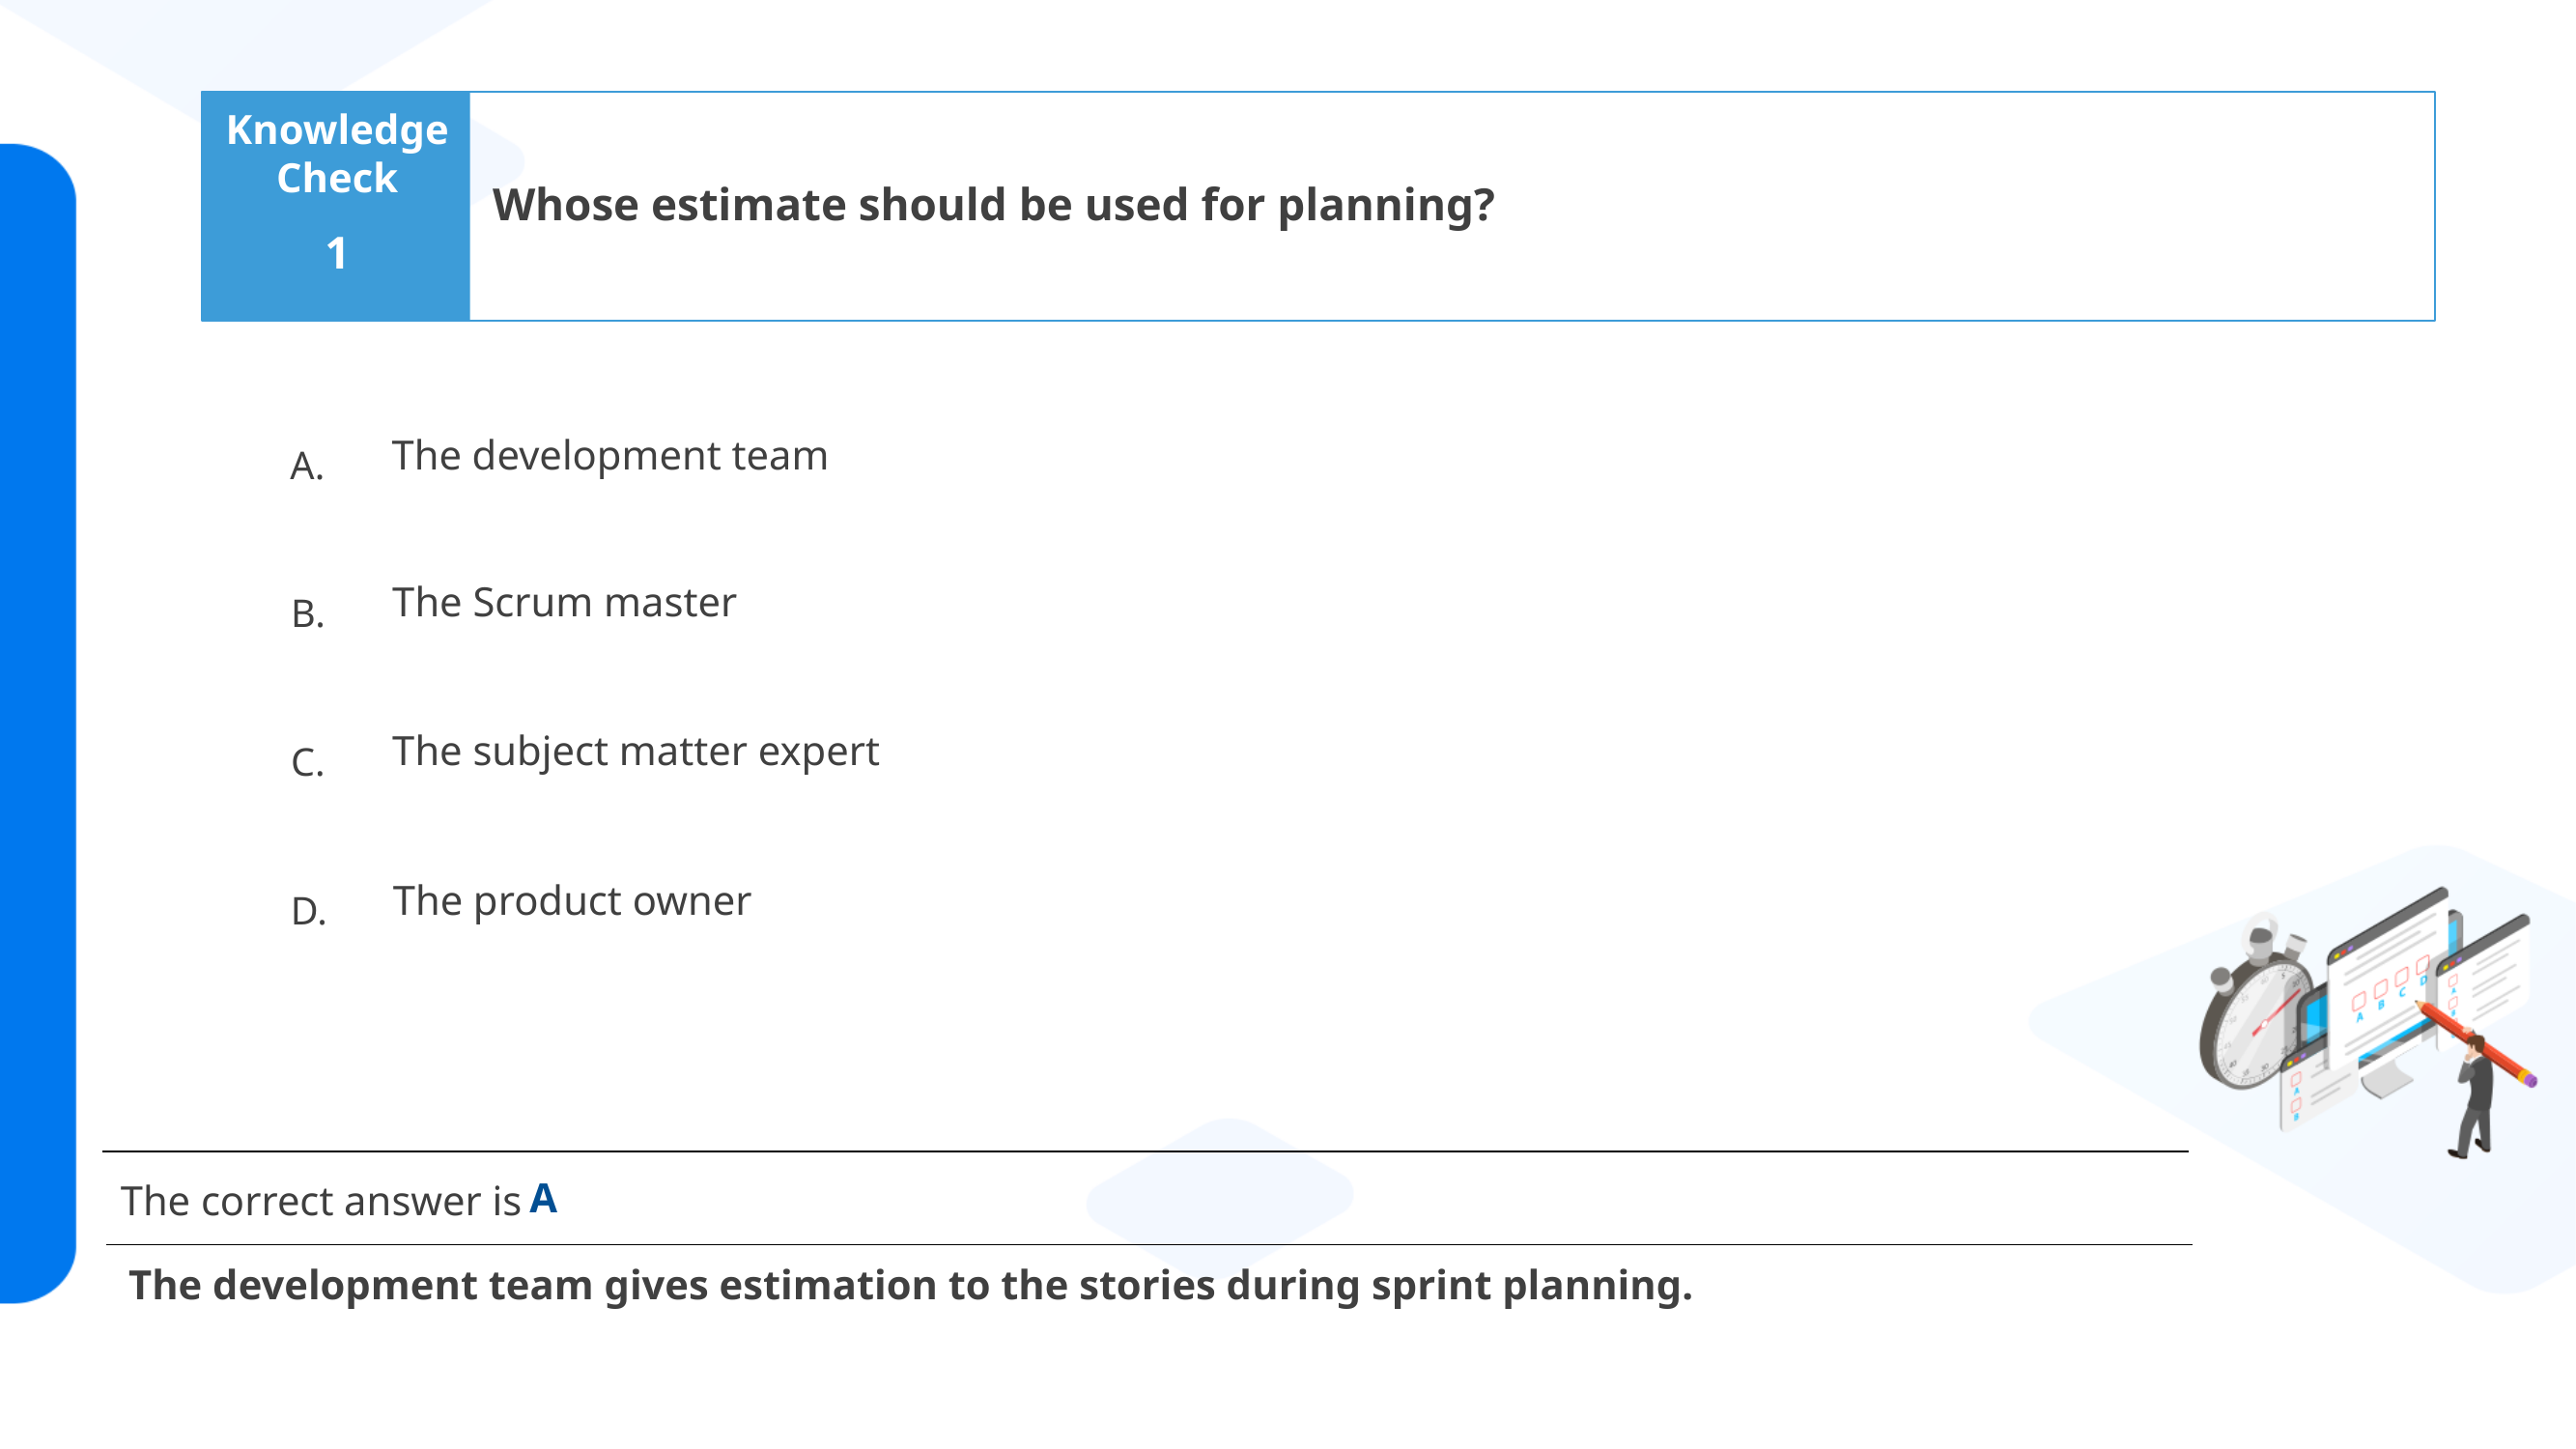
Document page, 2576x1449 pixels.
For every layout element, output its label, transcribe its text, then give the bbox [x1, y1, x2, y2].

list The development team gives estimation to the stories during sprint planning. [105, 1257, 2182, 1417]
list Whose estimate should be used for planning? [469, 92, 2436, 322]
list The product owner [370, 873, 2154, 1007]
list The subject matter expert [369, 724, 2153, 857]
list The development team [369, 427, 2152, 560]
list 1 [247, 188, 428, 321]
list A [515, 1152, 1915, 1246]
list The Scrum master [369, 575, 2153, 708]
picture [0, 0, 2576, 1449]
